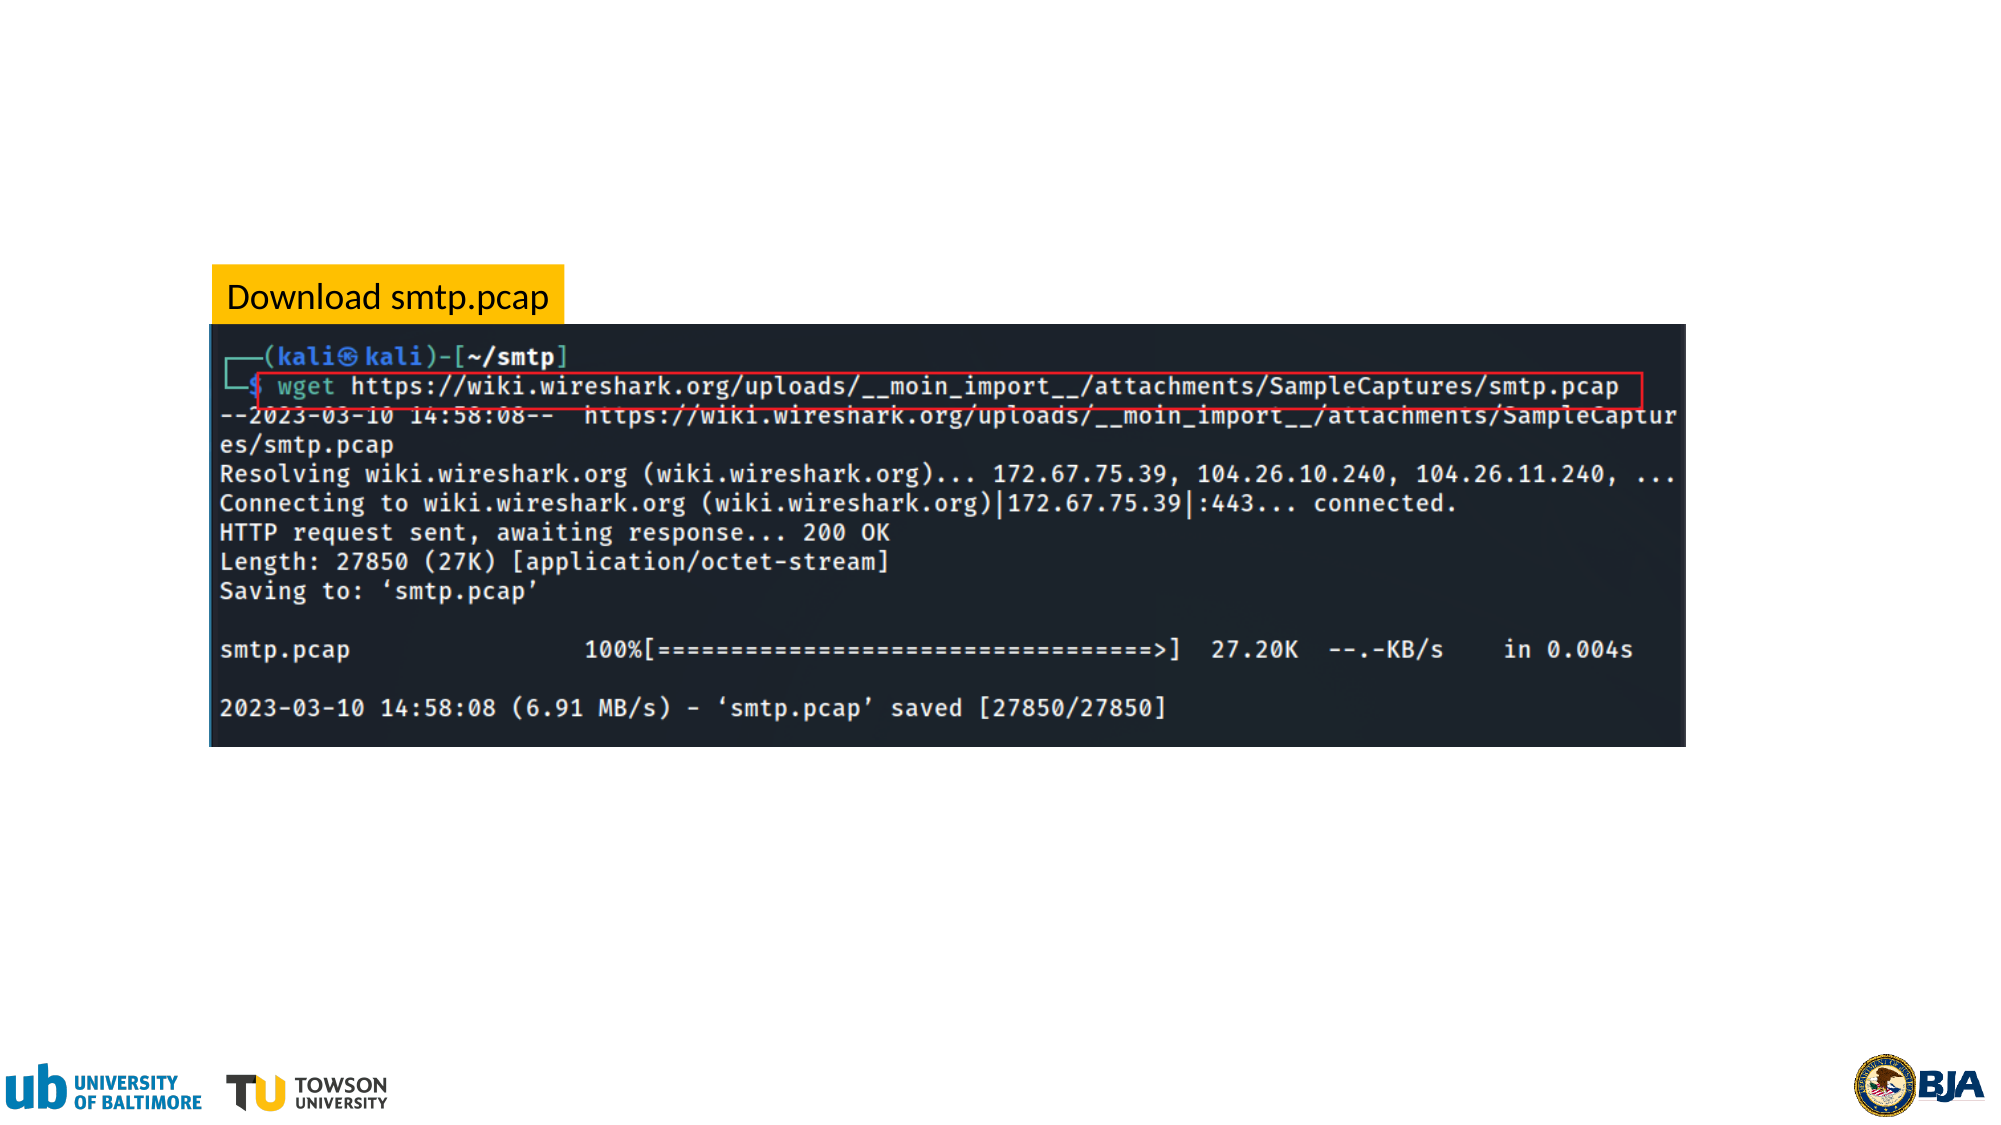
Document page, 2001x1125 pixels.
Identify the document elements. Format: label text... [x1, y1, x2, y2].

text_box Download smtp.pcap [212, 264, 565, 324]
picture [209, 324, 1686, 747]
picture [0, 1031, 407, 1125]
picture [1854, 1054, 1986, 1117]
